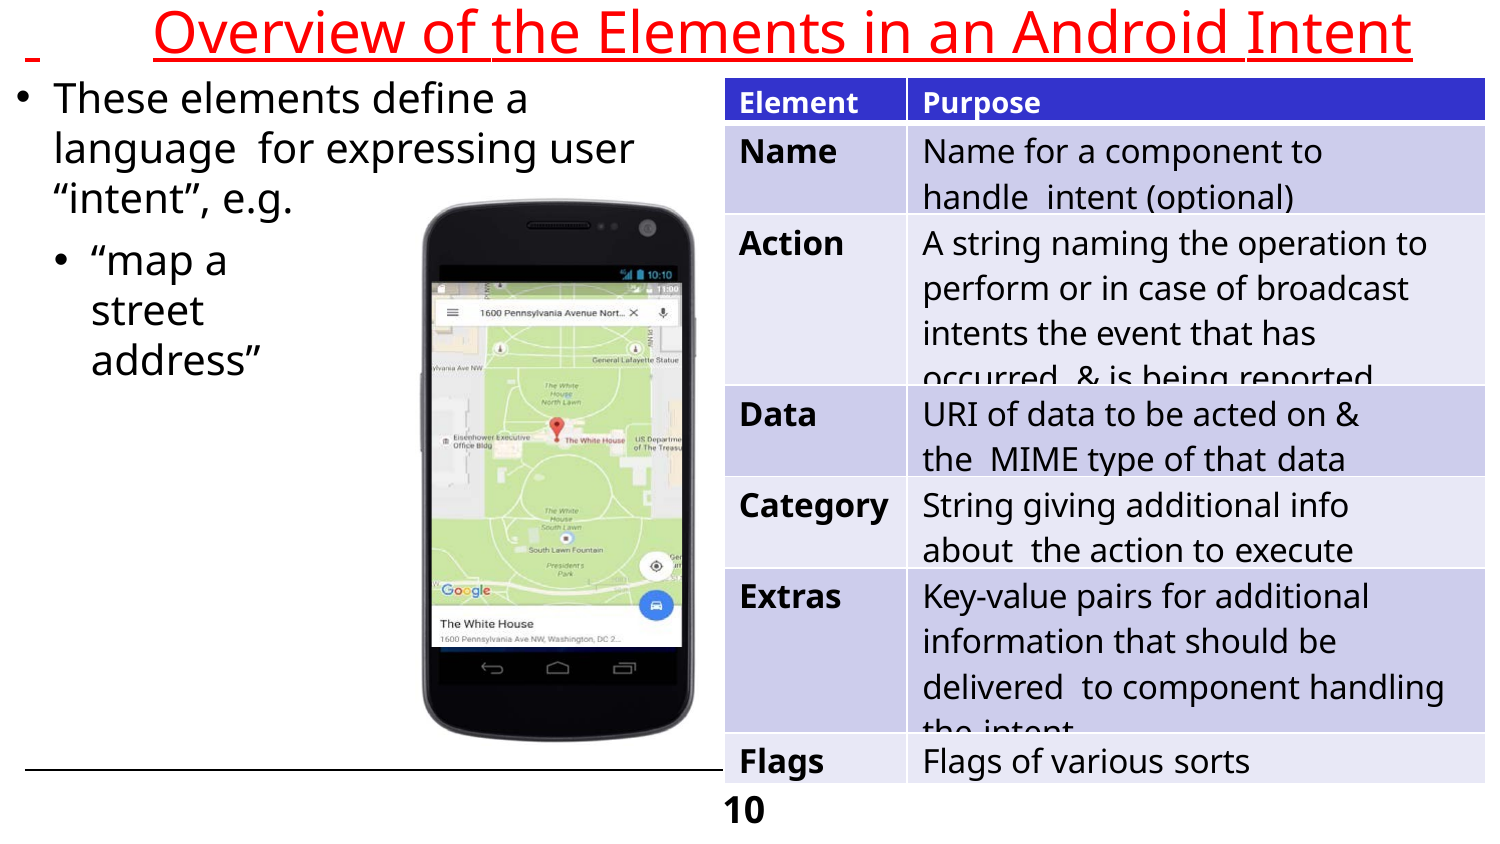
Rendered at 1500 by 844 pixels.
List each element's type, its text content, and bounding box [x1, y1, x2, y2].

table_cell Data [725, 386, 906, 476]
table_cell Action [725, 215, 906, 384]
table_cell Flags [725, 734, 906, 783]
table_cell URI of data to be acted on & the MIME type of that data [908, 386, 1485, 476]
text_box These elements define a language for expressing user “intent”, e.g. “map a street address” [13, 69, 686, 385]
table_cell Category [725, 477, 906, 567]
table_cell A string naming the operation to perform or in case of broadcast intents the event that has occurred & is being reported [908, 215, 1485, 384]
table_cell Name [725, 136, 906, 213]
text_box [415, 194, 699, 747]
table_header Purpose [1478, 78, 1485, 120]
table_cell Flags of various sorts [908, 734, 1485, 783]
slide_number 10 [716, 783, 777, 844]
title Overview of the Elements in an Android Intent [22, 0, 1478, 136]
table_cell Key-value pairs for additional information that should be delivered to component handling the intent [908, 569, 1485, 732]
table_cell String giving additional info about the action to execute [908, 477, 1485, 567]
table_cell Extras [725, 569, 906, 732]
table_cell Name for a component to handle intent (optional) [908, 126, 1485, 213]
